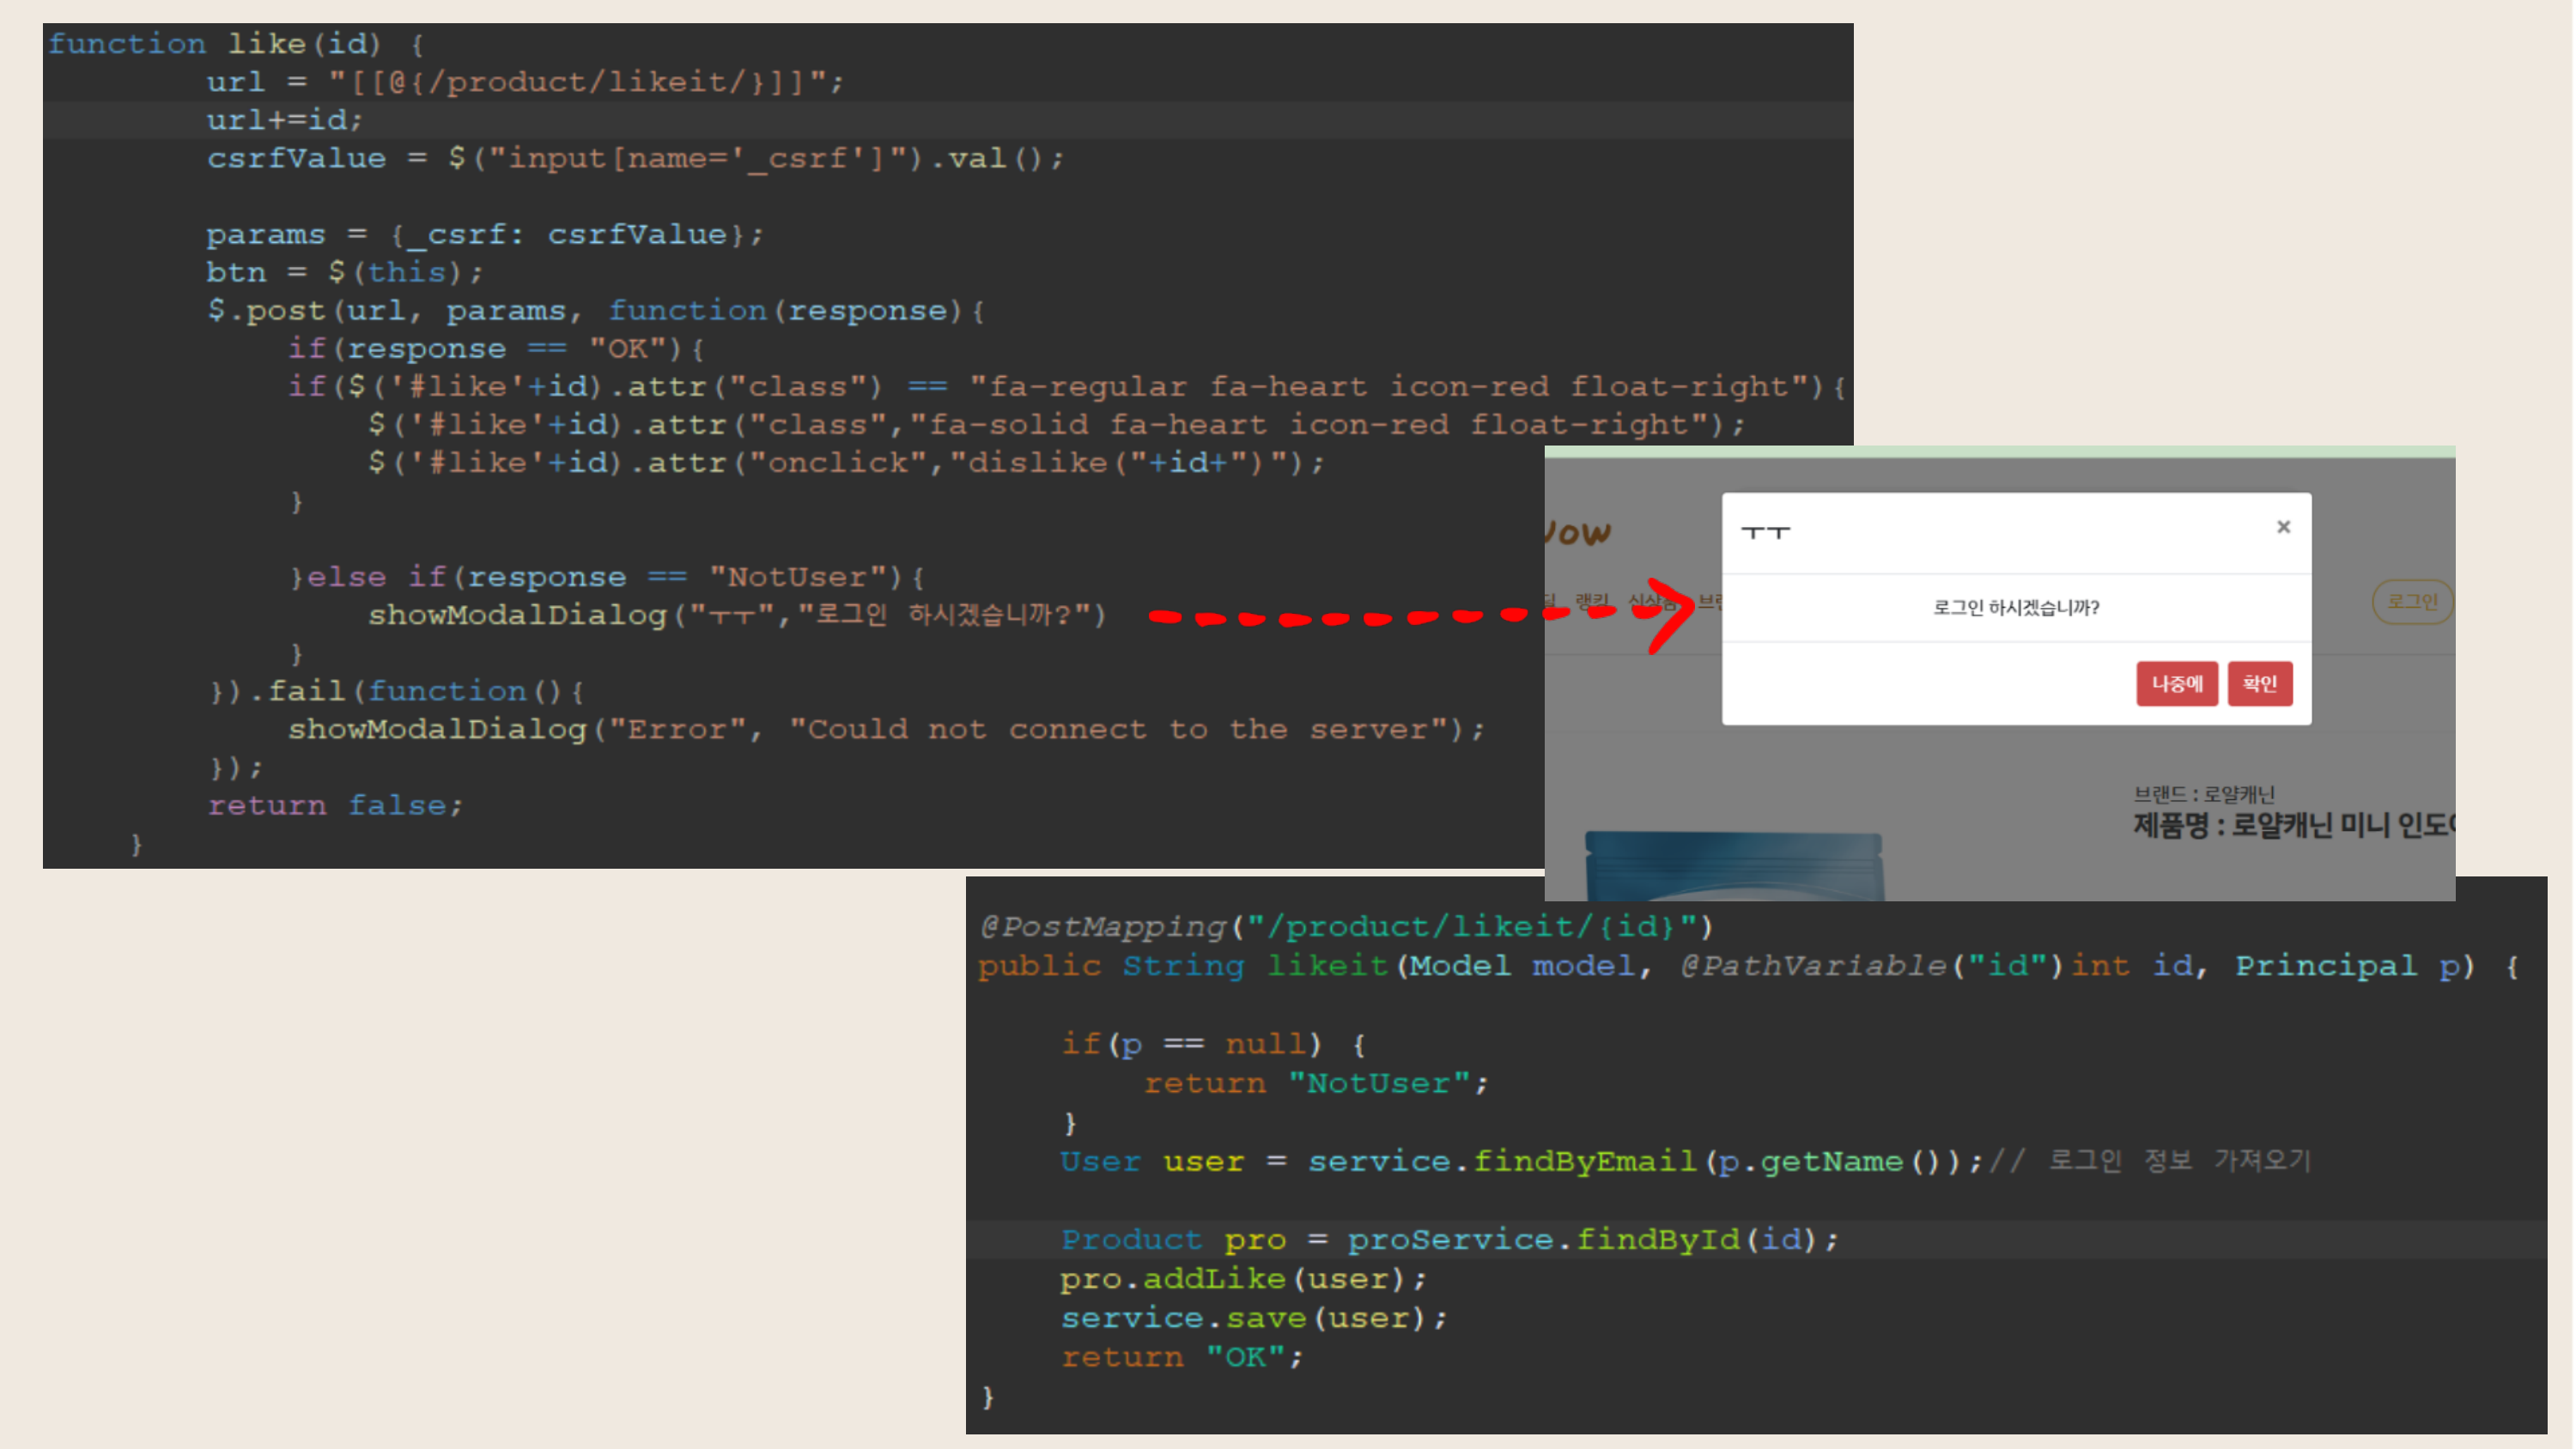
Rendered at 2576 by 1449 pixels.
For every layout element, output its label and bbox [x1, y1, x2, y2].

text_box [42, 23, 1854, 870]
text_box [966, 876, 2548, 1434]
text_box [1149, 577, 1696, 655]
text_box [1544, 446, 2456, 901]
text_box [0, 0, 2574, 1449]
